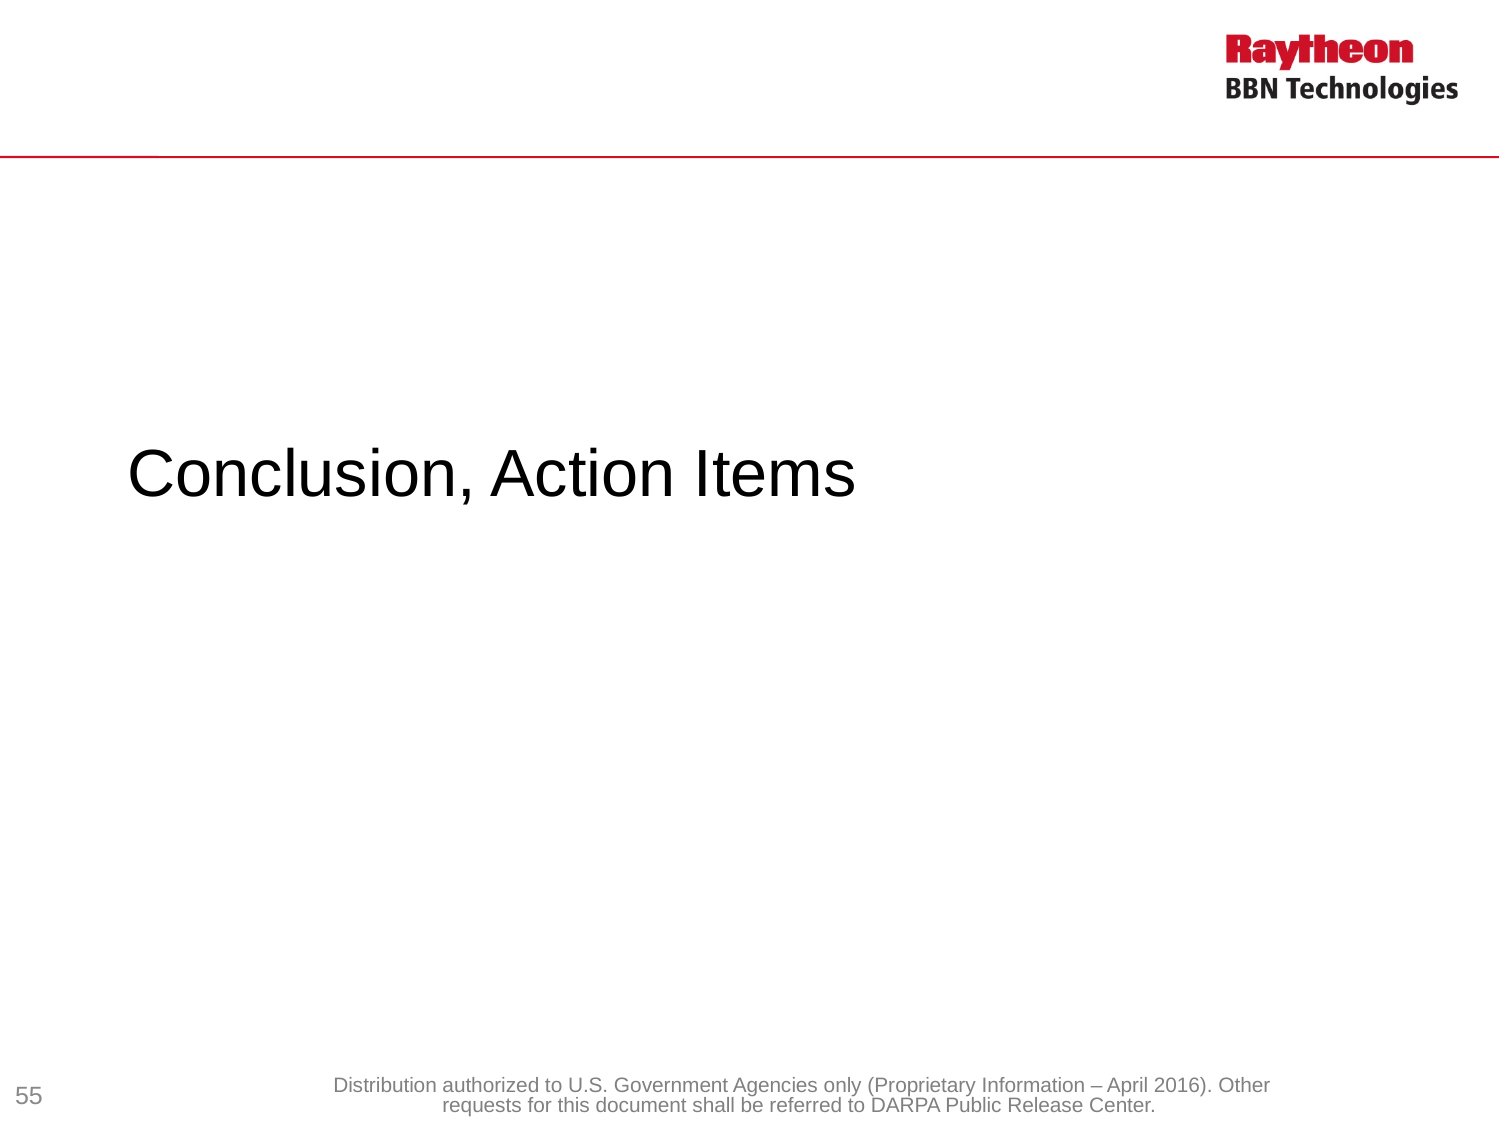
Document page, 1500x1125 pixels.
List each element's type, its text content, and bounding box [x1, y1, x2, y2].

slide_number 55 [0, 1065, 208, 1125]
picture [1222, 31, 1460, 108]
title Conclusion, Action Items [112, 349, 1388, 591]
